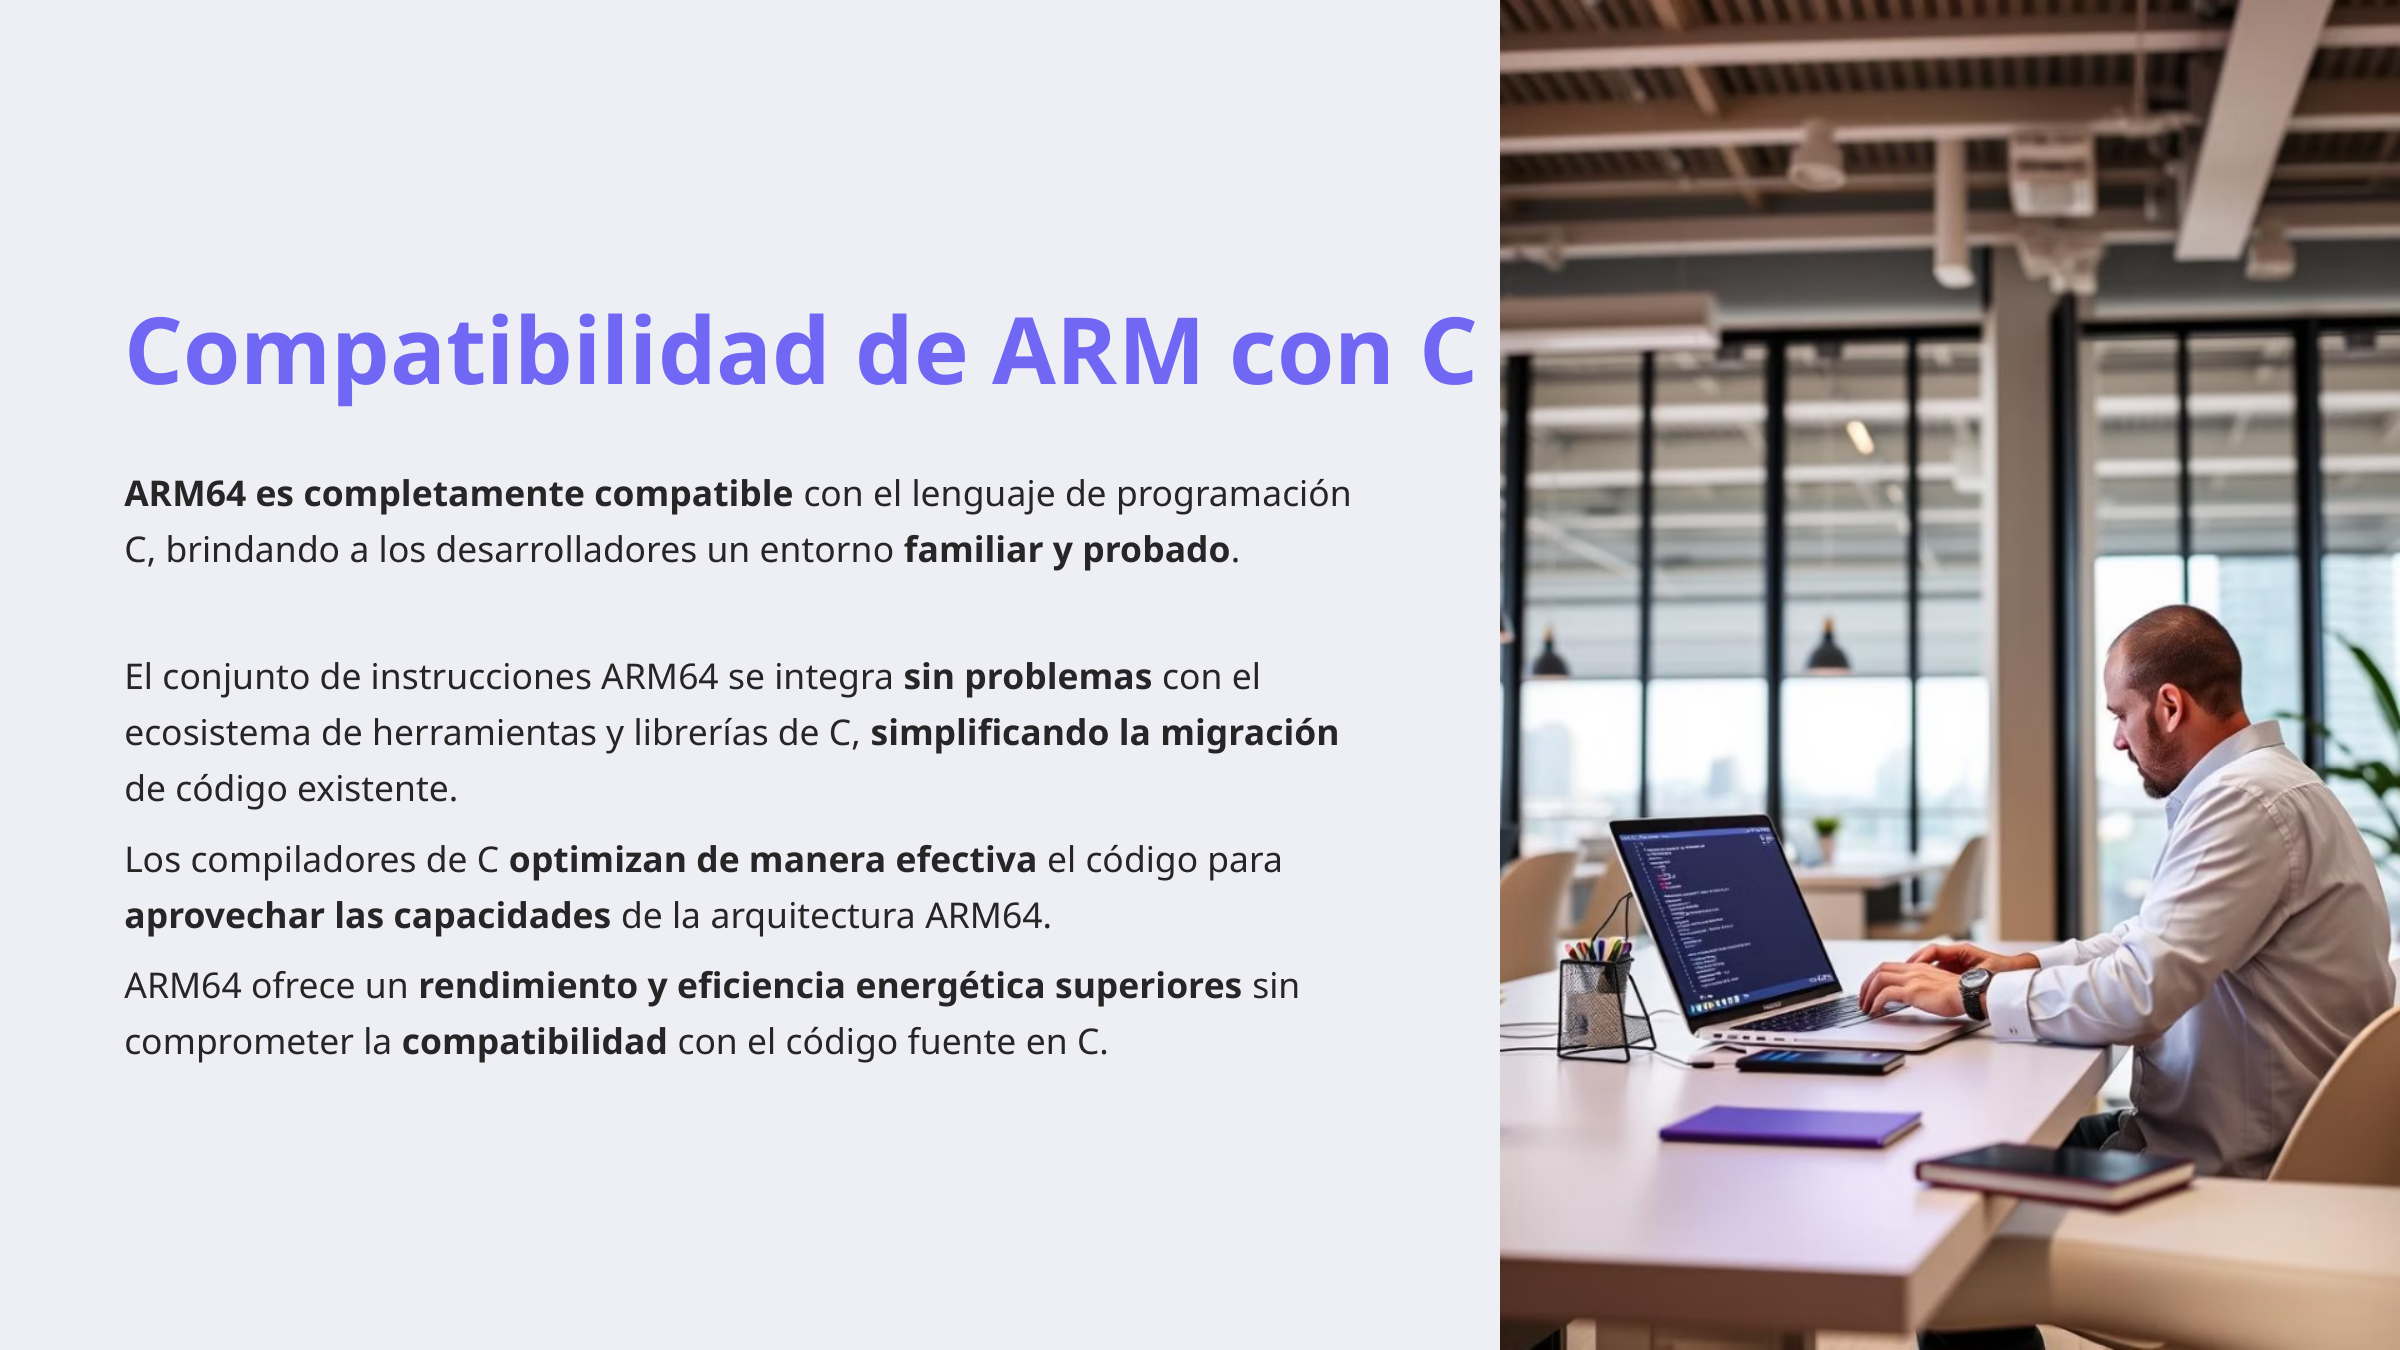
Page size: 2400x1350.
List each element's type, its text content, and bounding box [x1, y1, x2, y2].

picture [1499, 0, 2400, 1350]
text_box ARM64 es completamente compatible con el lenguaje de programación C, brindando a los desarrolladores un entorno familiar y probado. [124, 457, 1376, 628]
text_box Los compiladores de C optimizan de manera efectiva el código para aprovechar las capacidades de la arquitectura ARM64. [124, 823, 1376, 937]
text_box Compatibilidad de ARM con C [124, 286, 1327, 404]
text_box ARM64 ofrece un rendimiento y eficiencia energética superiores sin comprometer la compatibilidad con el código fuente en C. [124, 949, 1376, 1063]
text_box El conjunto de instrucciones ARM64 se integra sin problemas con el ecosistema de herramientas y librerías de C, simplificando la migración de código existente. [124, 640, 1376, 811]
